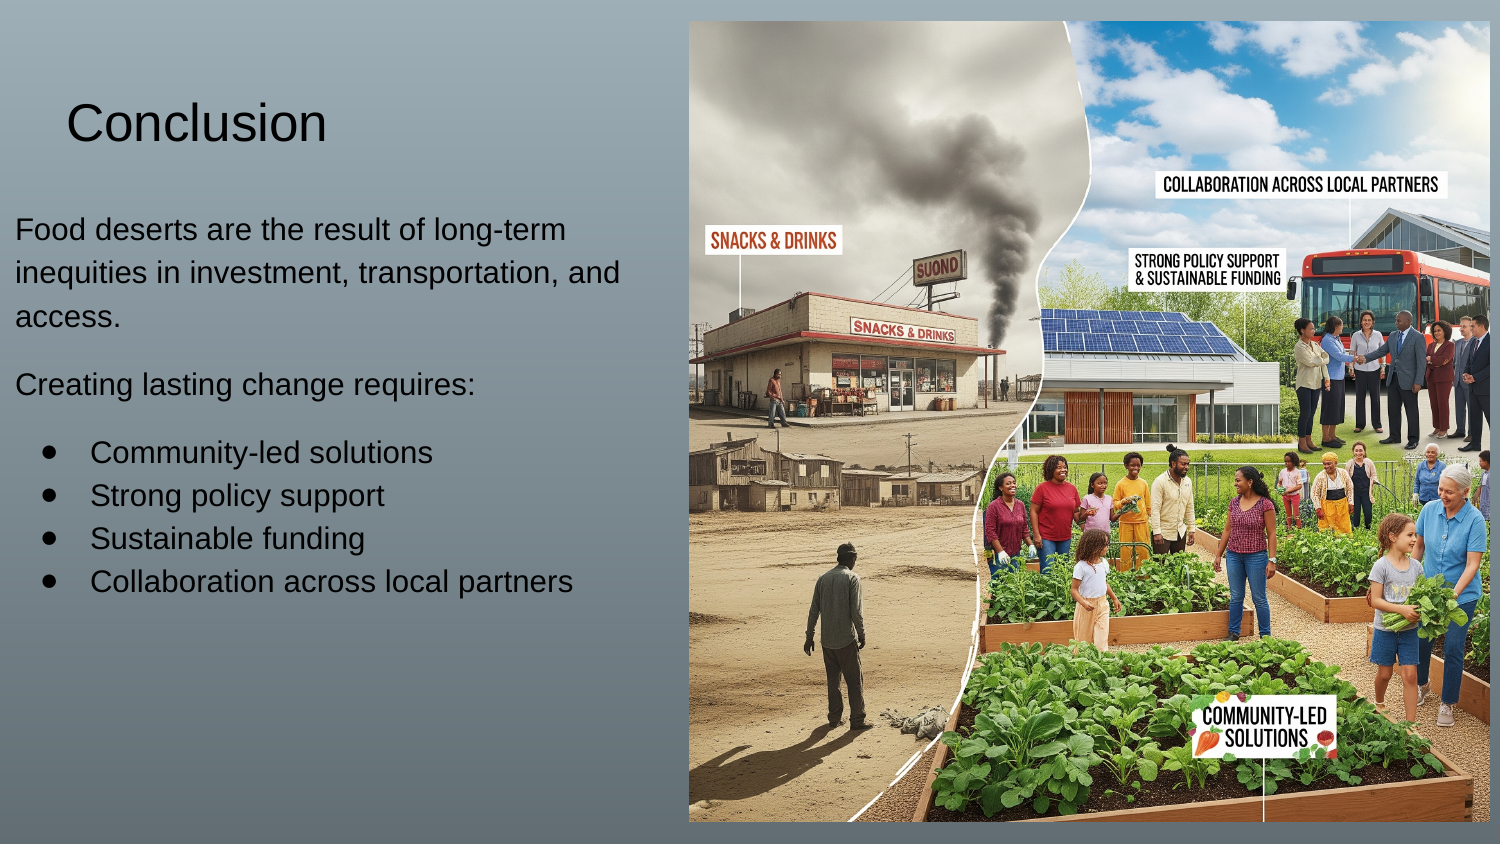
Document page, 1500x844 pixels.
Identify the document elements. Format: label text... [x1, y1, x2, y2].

list Food deserts are the result of long-term inequities in investment, transportation, and access. Creating lasting change requires: Community-led solutions Strong policy support Sustainable funding Collaboration across local partners [0, 189, 690, 834]
title Conclusion [51, 72, 684, 167]
picture [689, 21, 1490, 823]
